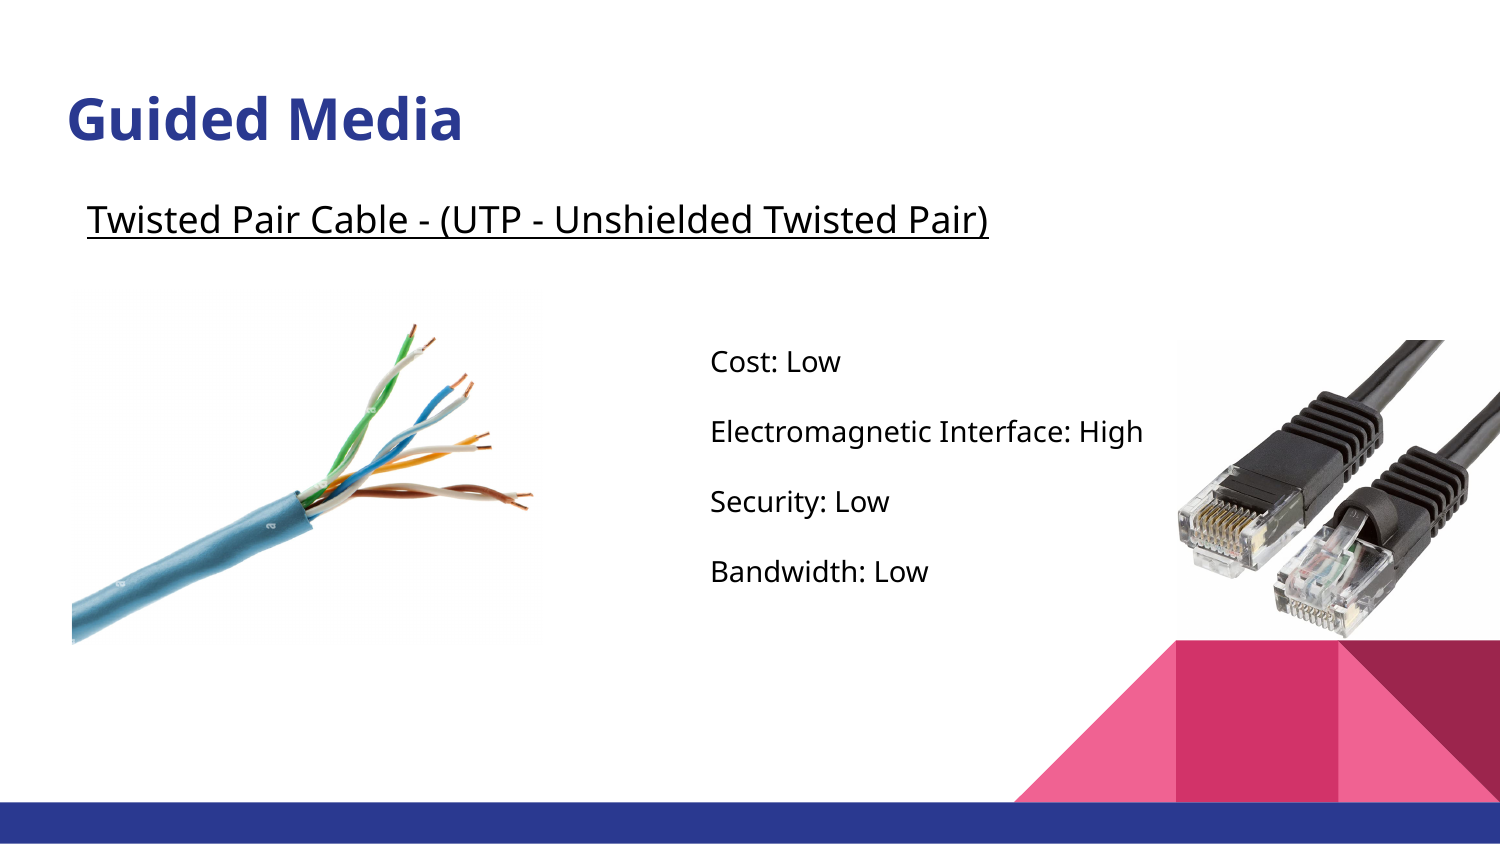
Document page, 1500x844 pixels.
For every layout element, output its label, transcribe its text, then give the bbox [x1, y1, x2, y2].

picture [1177, 340, 1500, 640]
title Guided Media [51, 67, 1449, 167]
text_box Cost: Low Electromagnetic Interface: High Security: Low Bandwidth: Low [694, 328, 1500, 604]
text_box Twisted Pair Cable - (UTP - Unshielded Twisted Pair) [71, 181, 1094, 257]
picture [72, 231, 543, 704]
